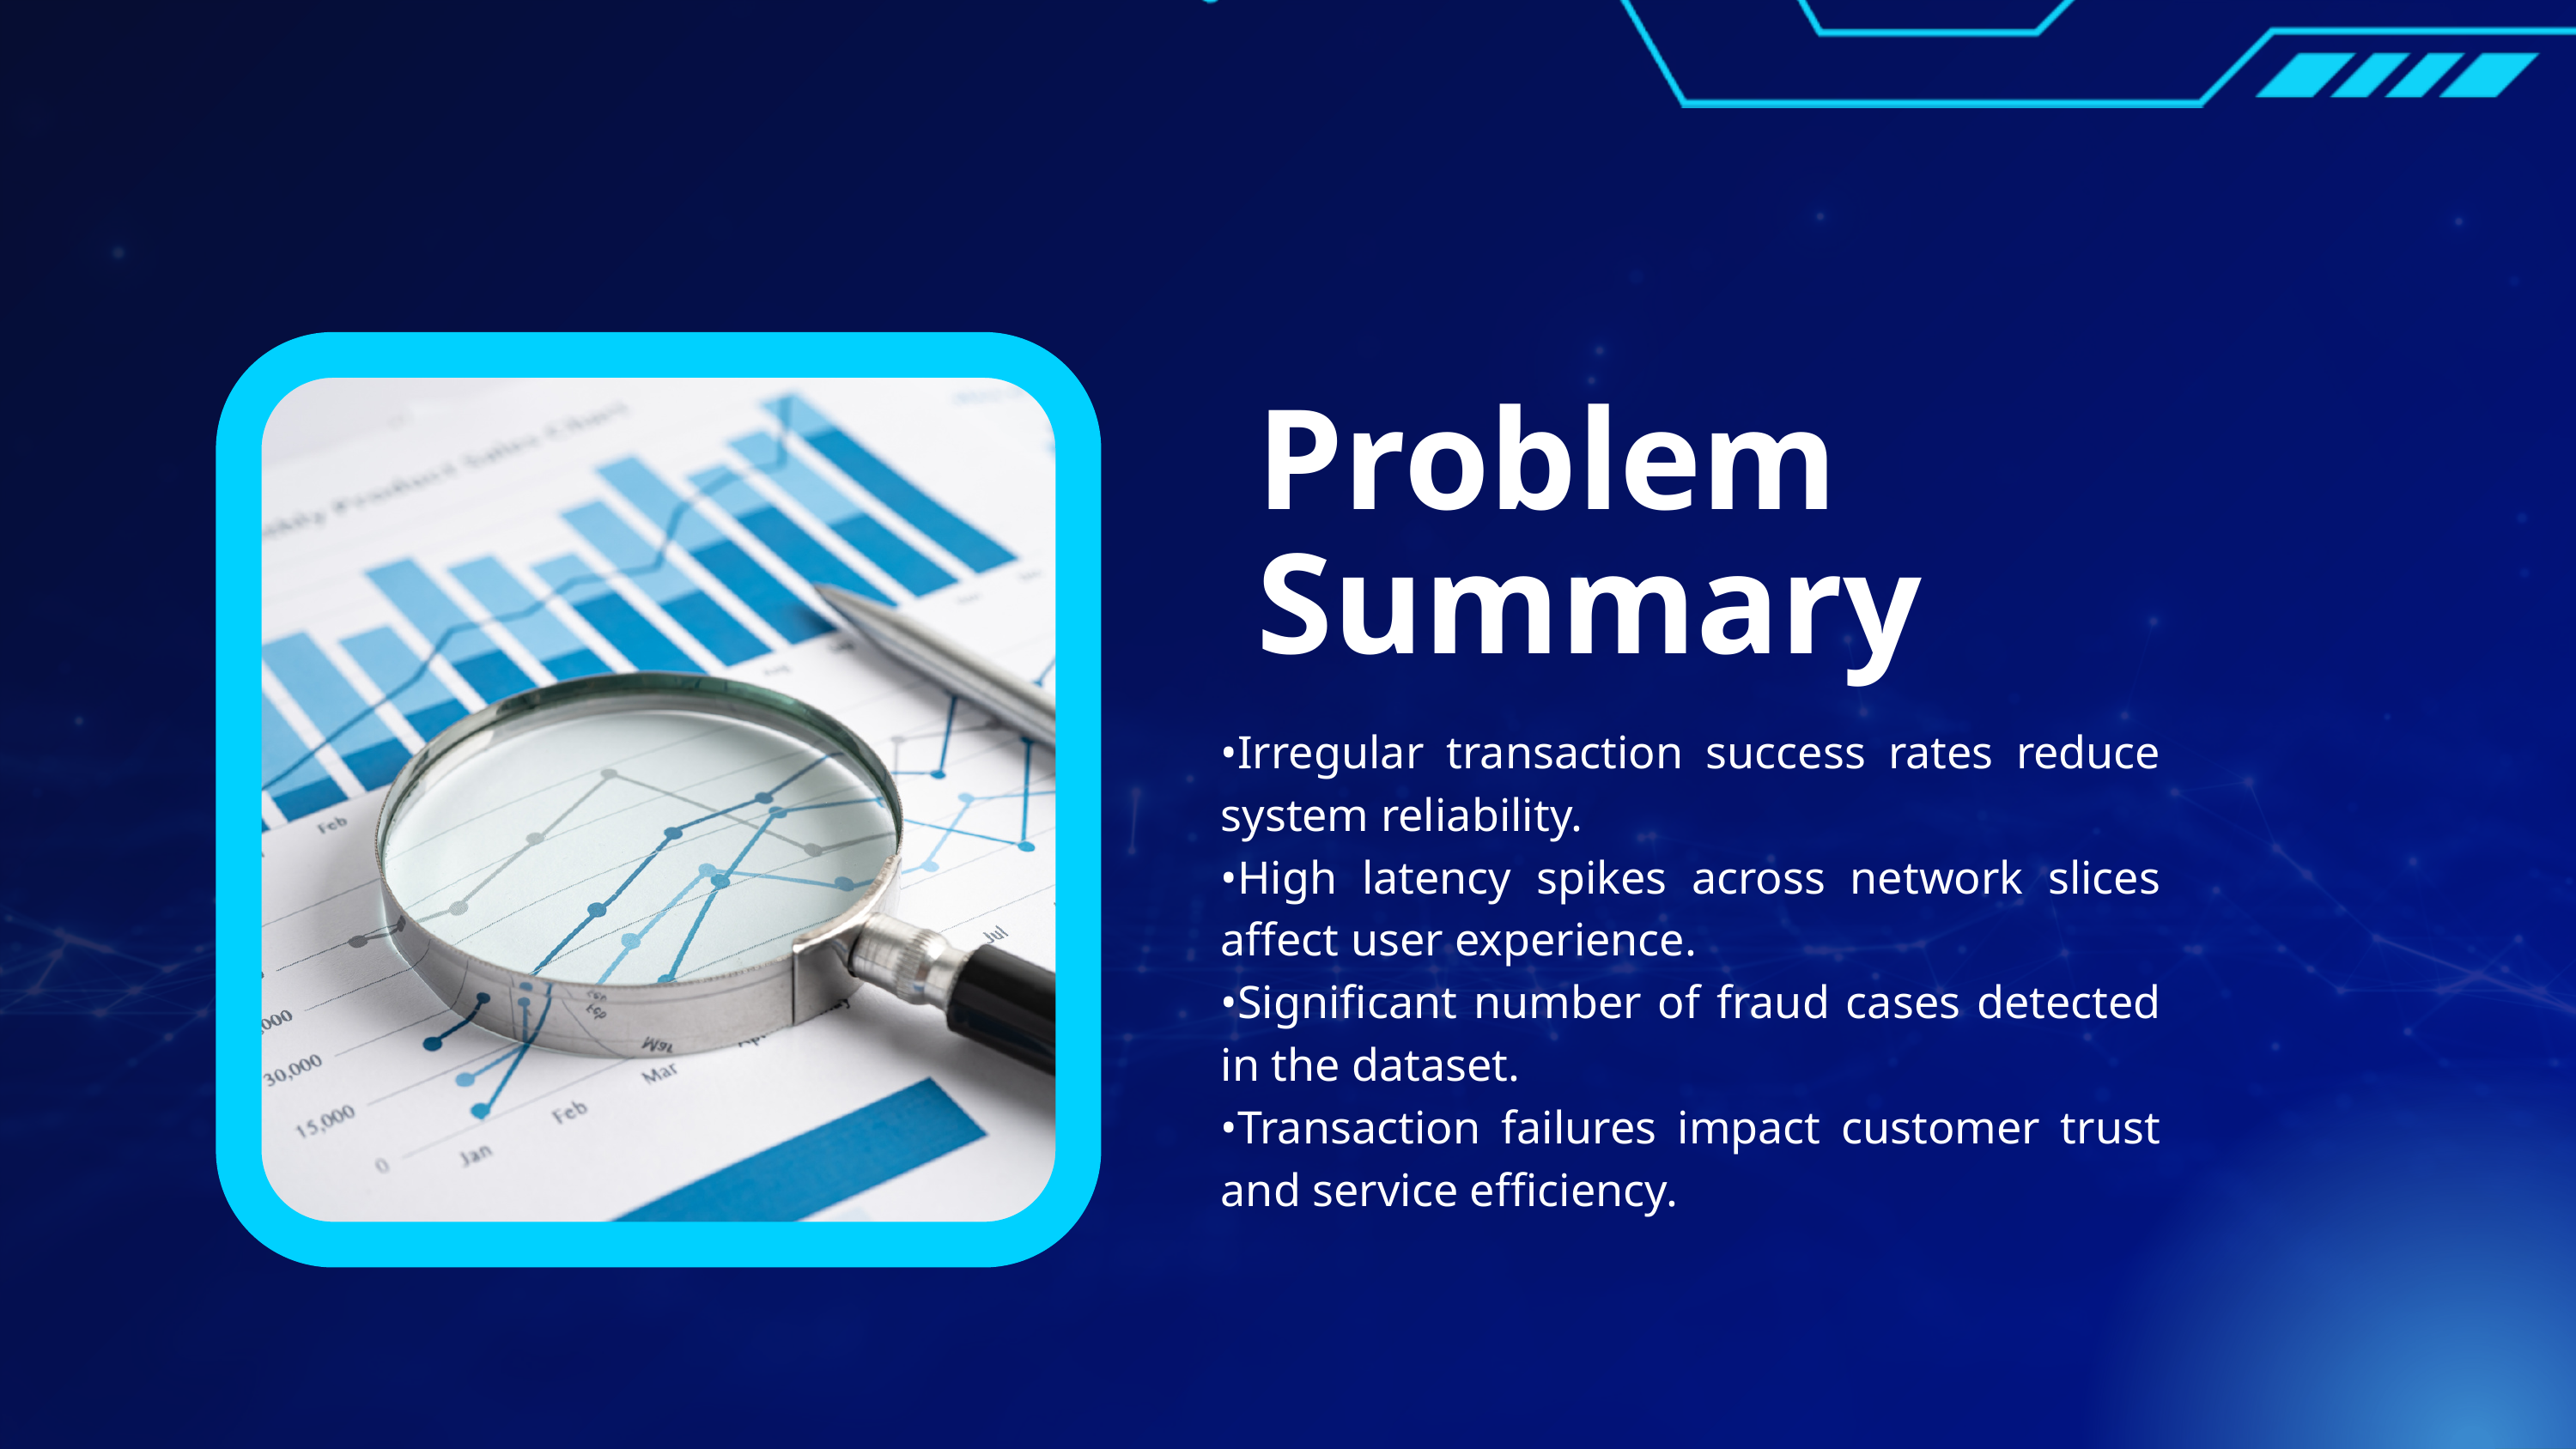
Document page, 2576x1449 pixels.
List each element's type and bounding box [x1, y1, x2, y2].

text_box [238, 355, 1079, 1246]
text_box [0, 0, 2576, 1449]
